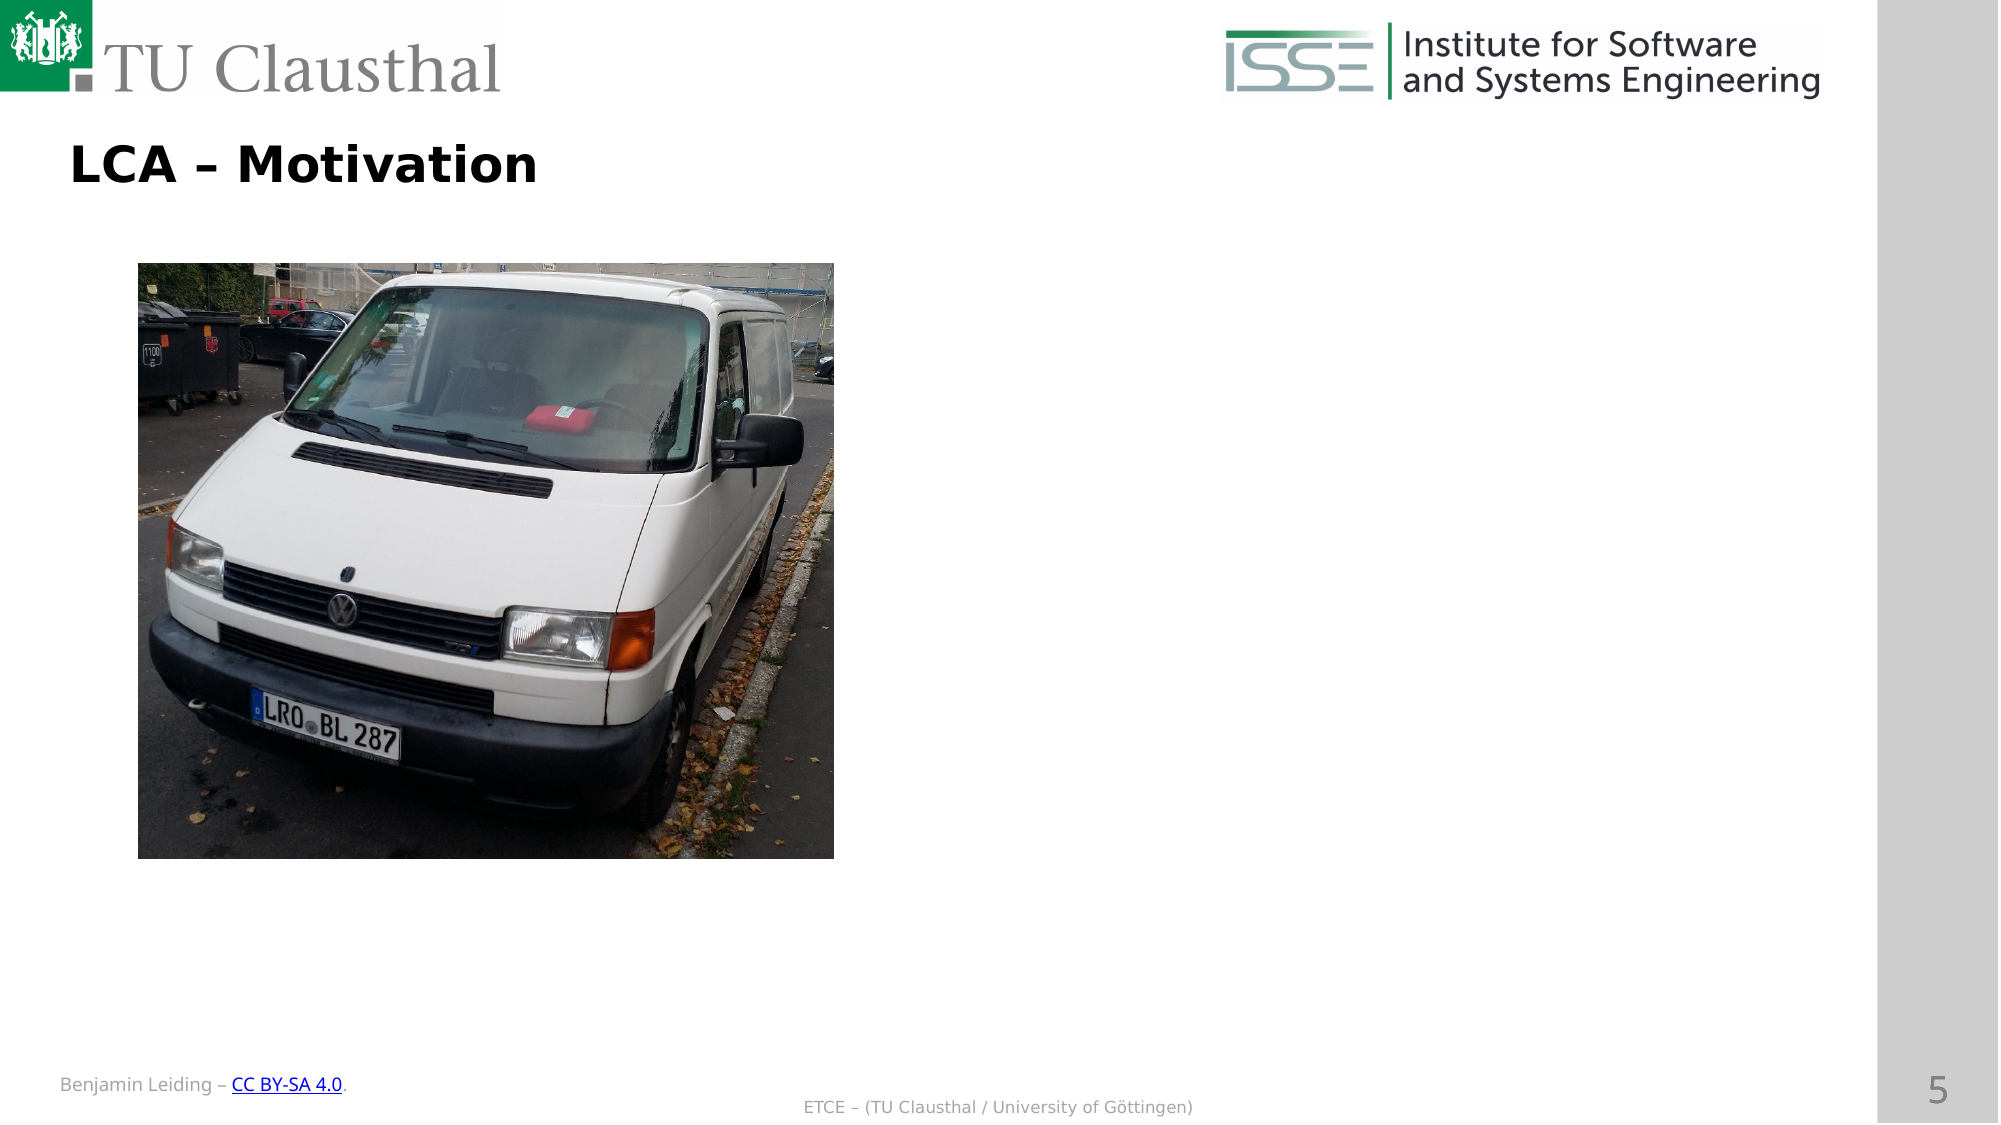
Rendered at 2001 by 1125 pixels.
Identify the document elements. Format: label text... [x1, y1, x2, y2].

text_box LCA – Motivation [55, 125, 1817, 206]
picture [138, 263, 834, 859]
picture [1218, 22, 1825, 106]
picture [0, 0, 500, 92]
text_box Benjamin Leiding – CC BY-SA 4.0. [44, 1064, 1772, 1106]
text_box [55, 208, 1817, 1033]
